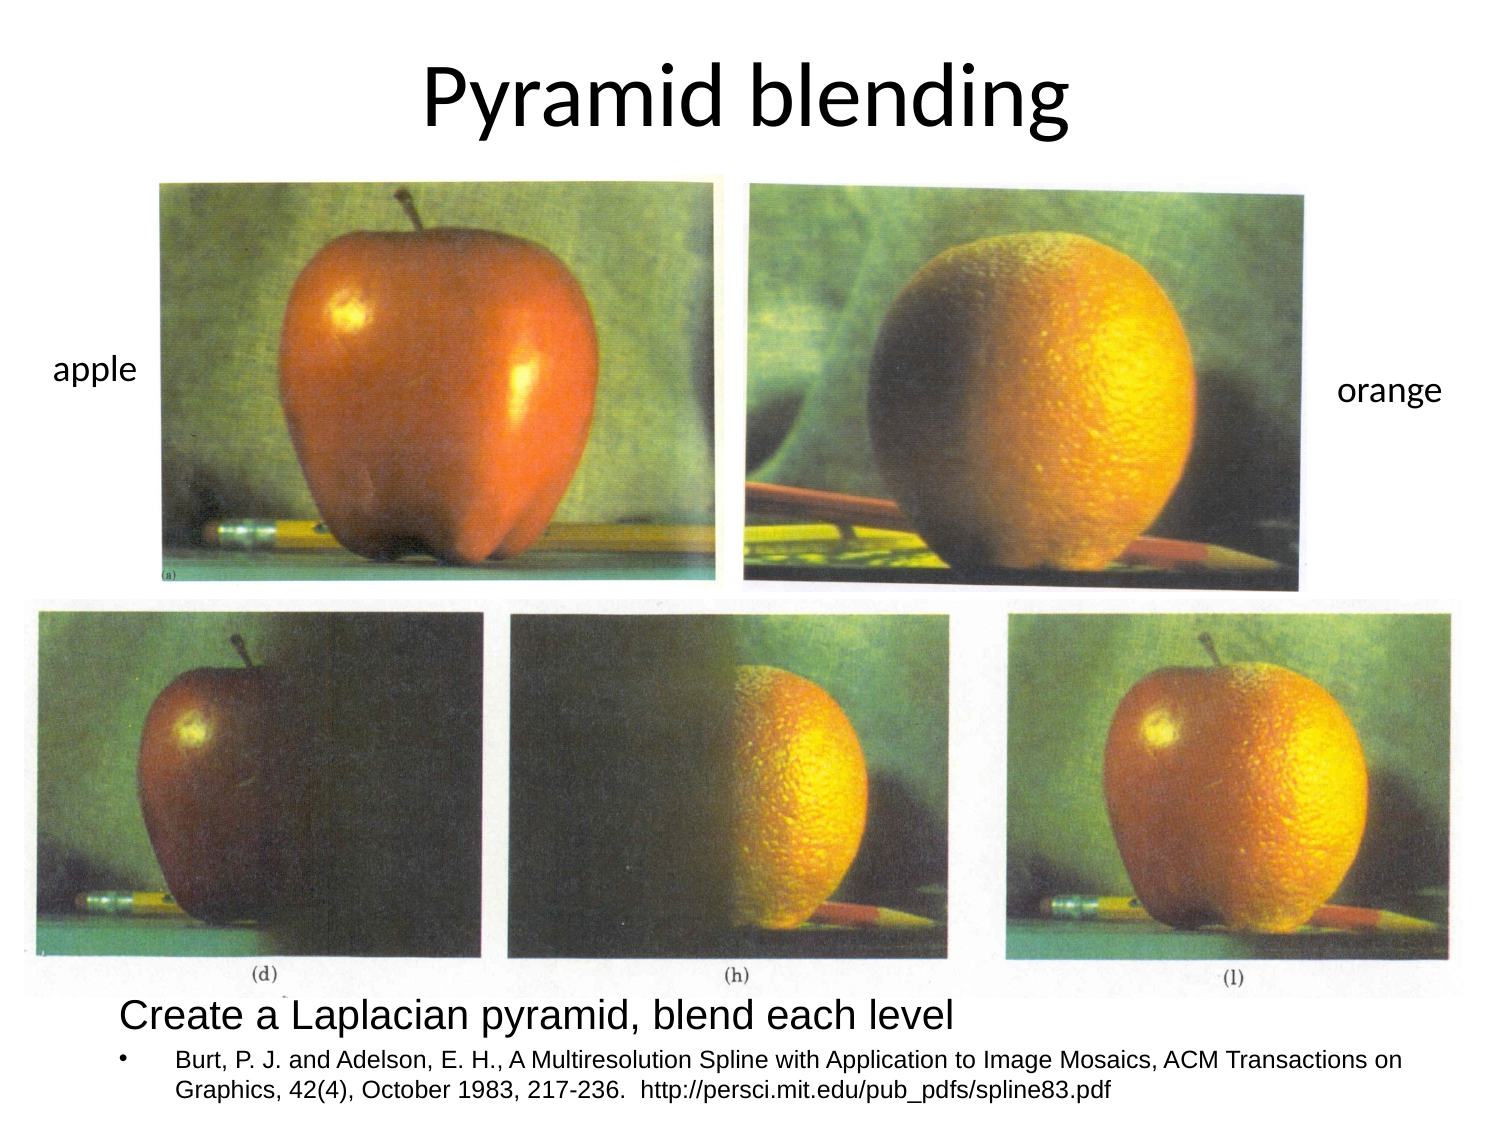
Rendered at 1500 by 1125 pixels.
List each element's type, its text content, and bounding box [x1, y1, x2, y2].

text_box orange [1322, 357, 1458, 418]
picture [743, 183, 1307, 593]
title Pyramid blending [75, 0, 1425, 184]
picture [24, 599, 1463, 999]
text_box apple [37, 337, 145, 397]
picture [150, 174, 724, 590]
text_box Create a Laplacian pyramid, blend each level Burt, P. J. and Adelson, E. H., A Multiresolution Spline with Application to Image Mosaics, ACM Transactions on Graphics, 42(4), October 1983, 217-236. http://persci.mit.edu/pub_pdfs/spline83.pdf [112, 1006, 1427, 1117]
